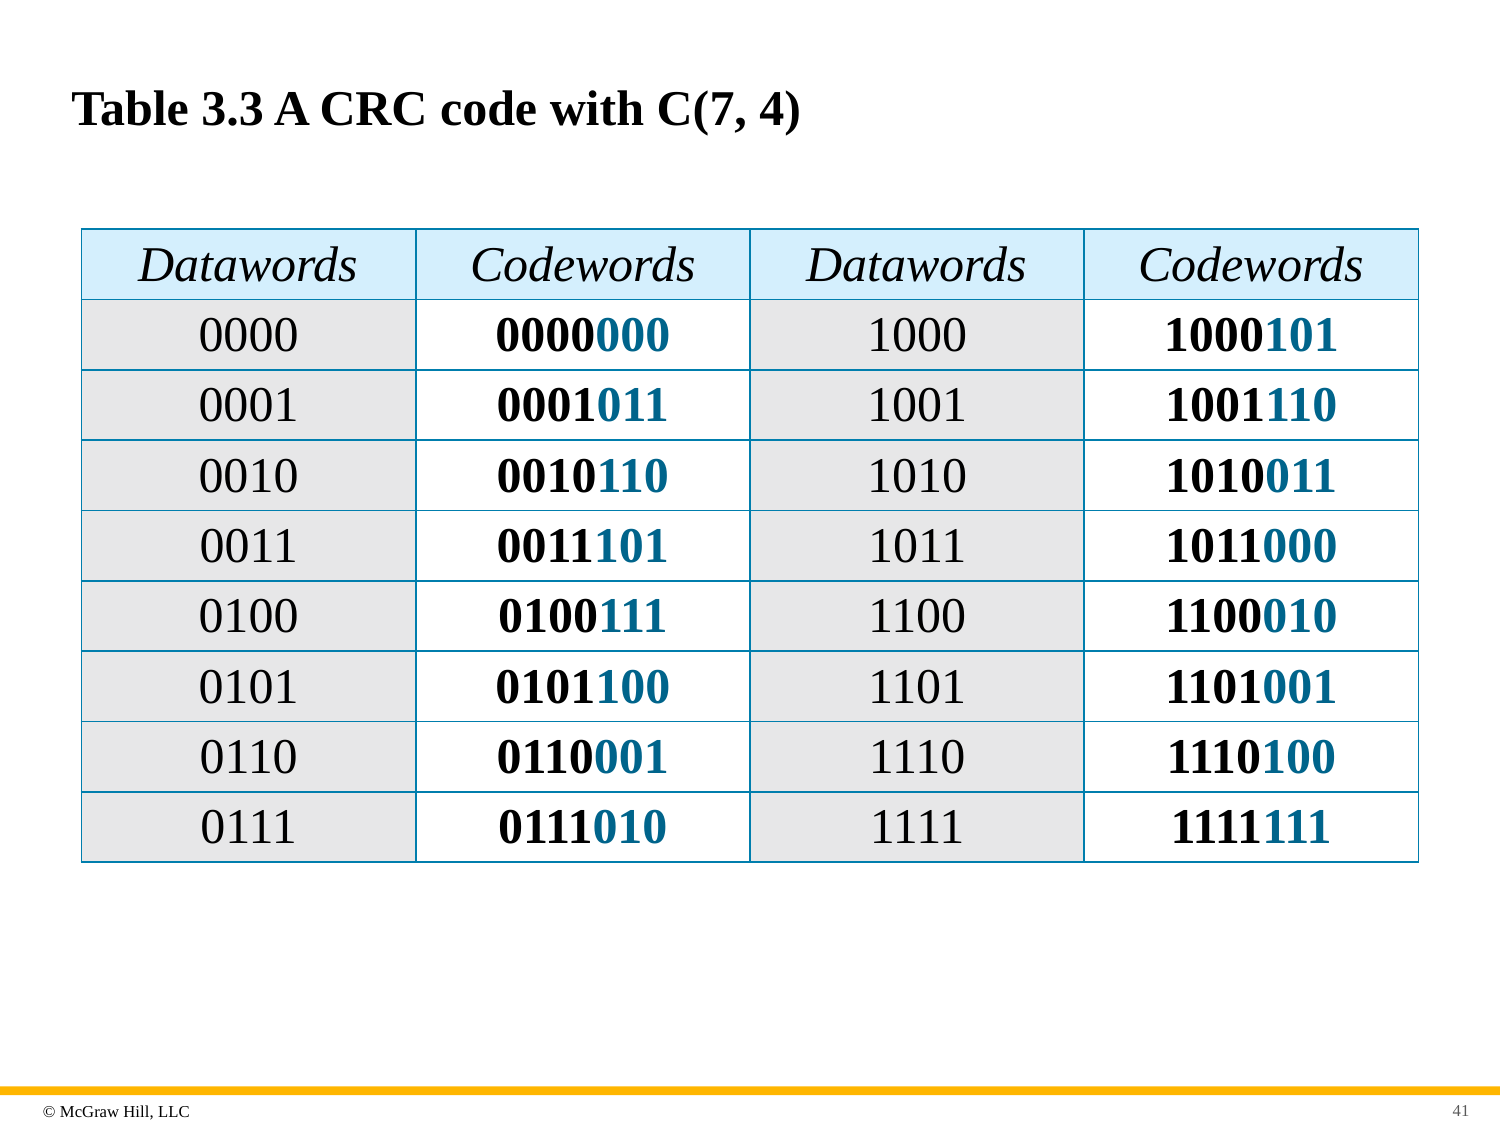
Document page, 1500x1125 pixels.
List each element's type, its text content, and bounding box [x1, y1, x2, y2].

table_cell 1111111 [1085, 793, 1418, 861]
table_cell 1110100 [1085, 722, 1418, 791]
table_cell 1100010 [1085, 582, 1418, 650]
slide_number 41 [1418, 1096, 1477, 1123]
table_cell 0000 [82, 300, 415, 369]
table_cell 1010011 [1085, 441, 1418, 510]
table_cell 1111 [751, 793, 1083, 861]
table_cell 0000000 [417, 300, 749, 369]
table_cell 0111 [82, 793, 415, 861]
table_cell 1000101 [1085, 300, 1418, 369]
table_cell 1101 [751, 652, 1083, 721]
table_cell 1011000 [1085, 511, 1418, 580]
table_cell 0101 [82, 652, 415, 721]
table_cell 0010 [82, 441, 415, 510]
table_cell 1101001 [1085, 652, 1418, 721]
table_cell 0110001 [417, 722, 749, 791]
table_header Codewords [1085, 230, 1418, 299]
table_cell 0111010 [417, 793, 749, 861]
table_cell 1110 [751, 722, 1083, 791]
table_header Datawords [751, 230, 1083, 299]
table_cell 1011 [751, 511, 1083, 580]
table_cell 0011 [82, 511, 415, 580]
table_cell 0100111 [417, 582, 749, 650]
table_header Codewords [417, 230, 749, 299]
table_cell 0001 [82, 371, 415, 439]
table_cell 0010110 [417, 441, 749, 510]
table_cell 1100 [751, 582, 1083, 650]
table_cell 0110 [82, 722, 415, 791]
table_cell 0001011 [417, 371, 749, 439]
table_header Datawords [82, 230, 415, 299]
table_cell 1010 [751, 441, 1083, 510]
table_cell 1000 [751, 300, 1083, 369]
table_cell 1001 [751, 371, 1083, 439]
table_cell 0100 [82, 582, 415, 650]
table_cell 0101100 [417, 652, 749, 721]
table_cell 0011101 [417, 511, 749, 580]
title Table 3.3 A CRC code with C(7, 4) [56, 50, 1444, 162]
table_cell 1001110 [1085, 371, 1418, 439]
